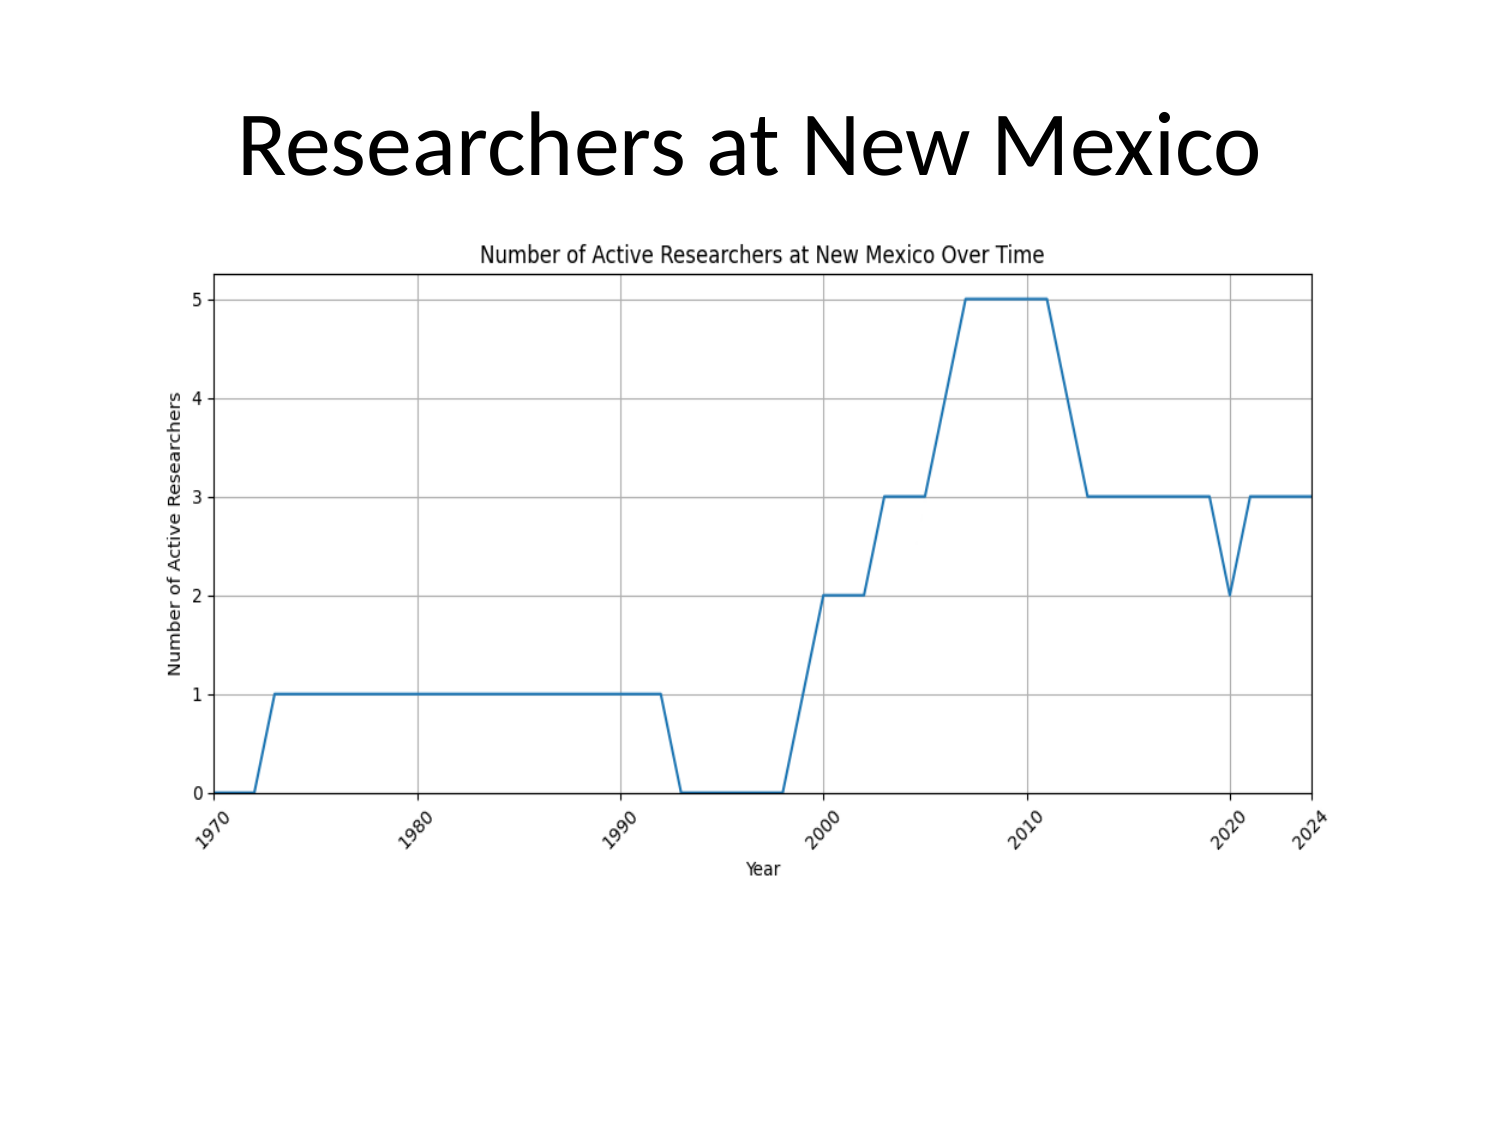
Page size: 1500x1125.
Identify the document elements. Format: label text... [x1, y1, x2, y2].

picture [149, 224, 1351, 901]
title Researchers at New Mexico [75, 45, 1425, 233]
